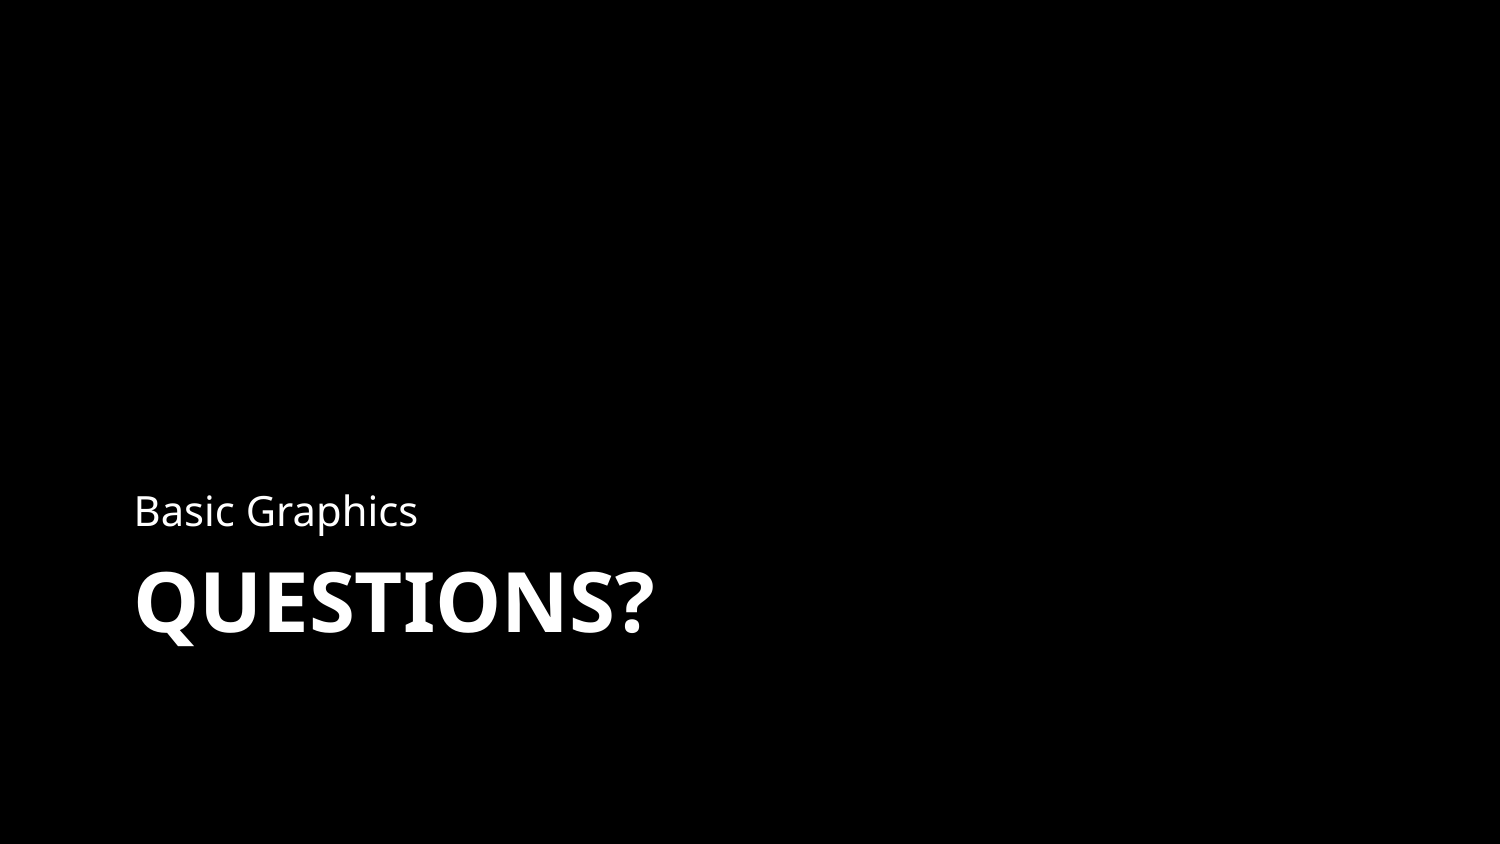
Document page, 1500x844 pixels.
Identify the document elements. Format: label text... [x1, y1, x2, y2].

list Basic Graphics [118, 357, 1394, 543]
title Questions? [118, 543, 1394, 710]
